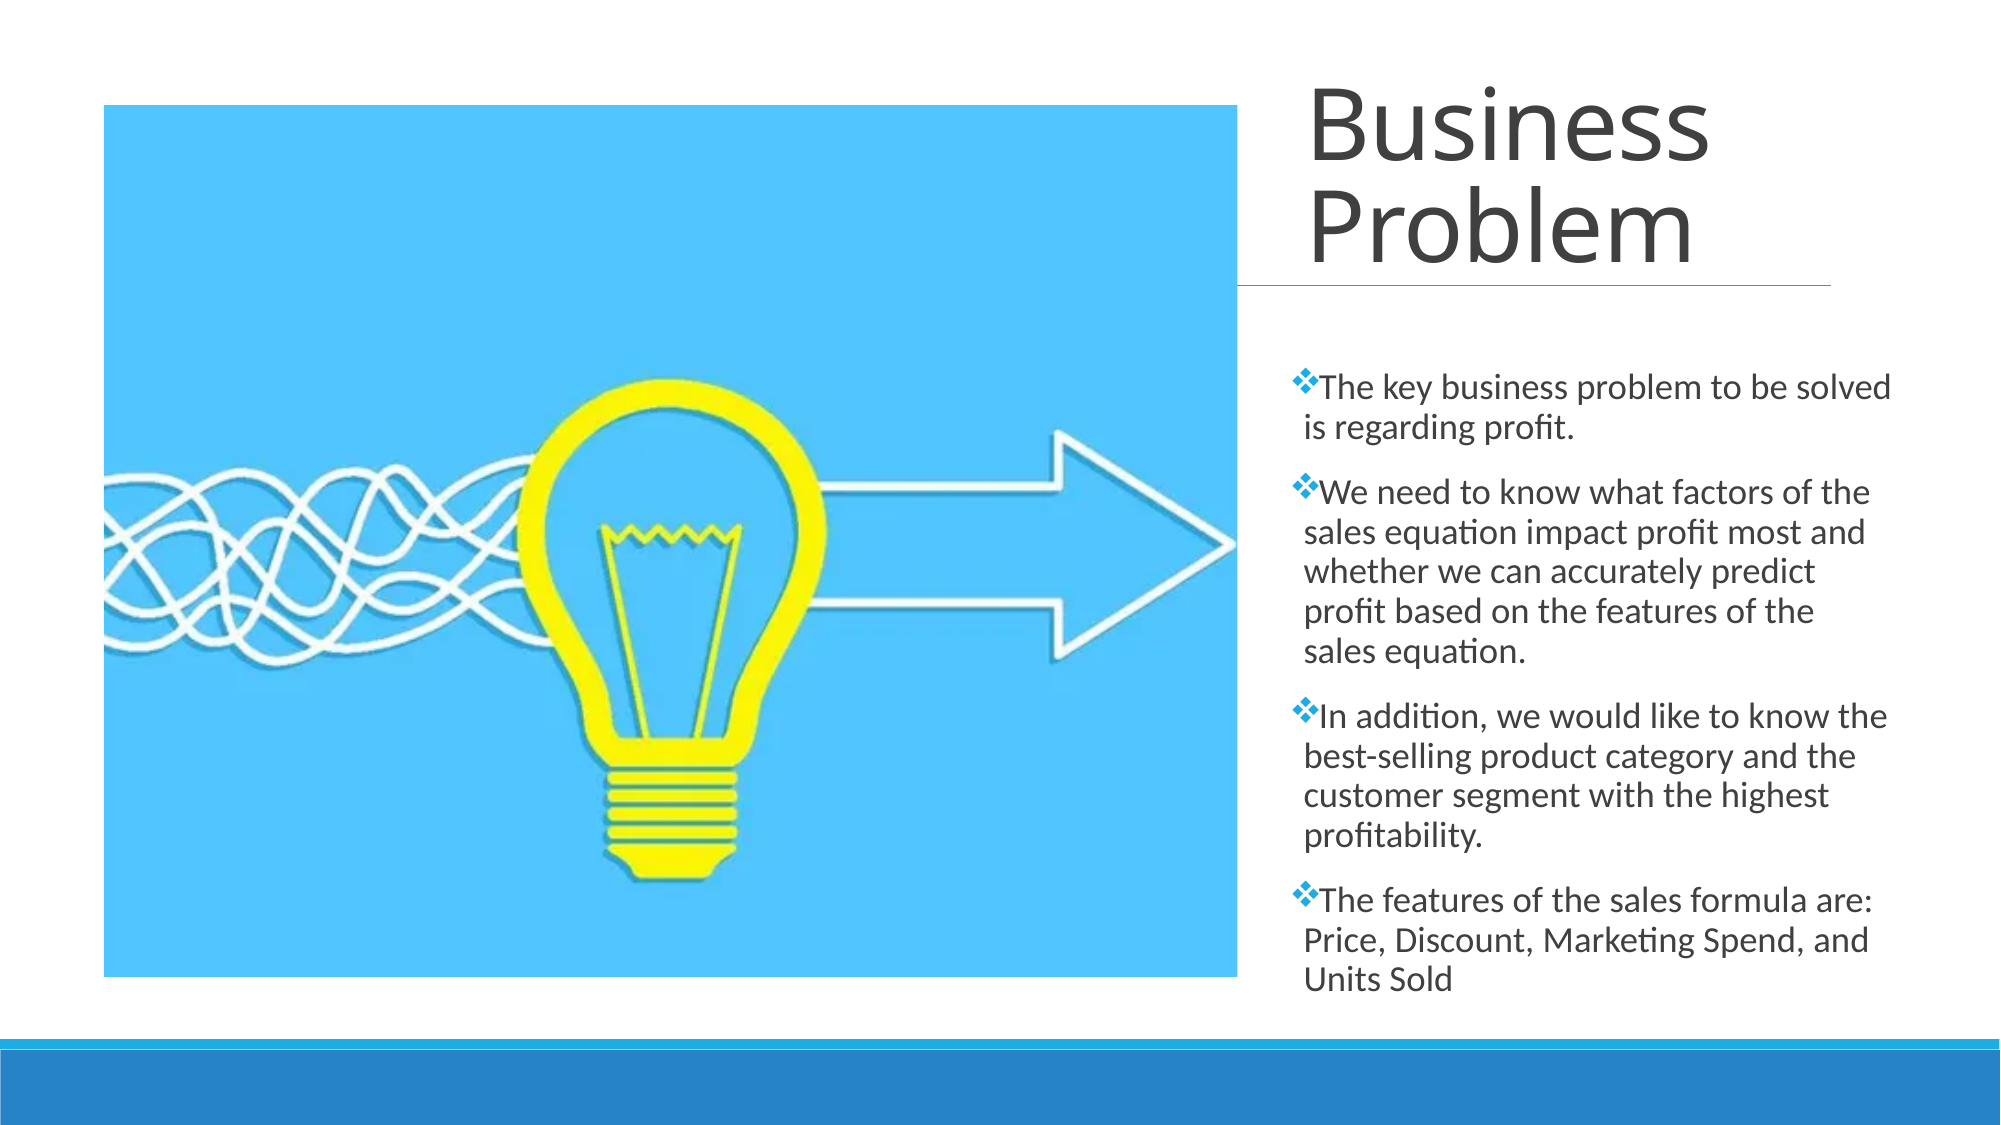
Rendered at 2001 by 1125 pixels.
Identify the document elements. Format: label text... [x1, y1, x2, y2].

picture [103, 104, 1238, 978]
title Business Problem [1290, 52, 1896, 291]
list The key business problem to be solved is regarding profit. We need to know what factors of the sales equation impact profit most and whether we can accurately predict profit based on the features of the sales equation. In addition, we would like to know the best-selling product category and the customer segment with the highest profitability. The features of the sales formula are: Price, Discount, Marketing Spend, and Units Sold [1289, 360, 1895, 1008]
